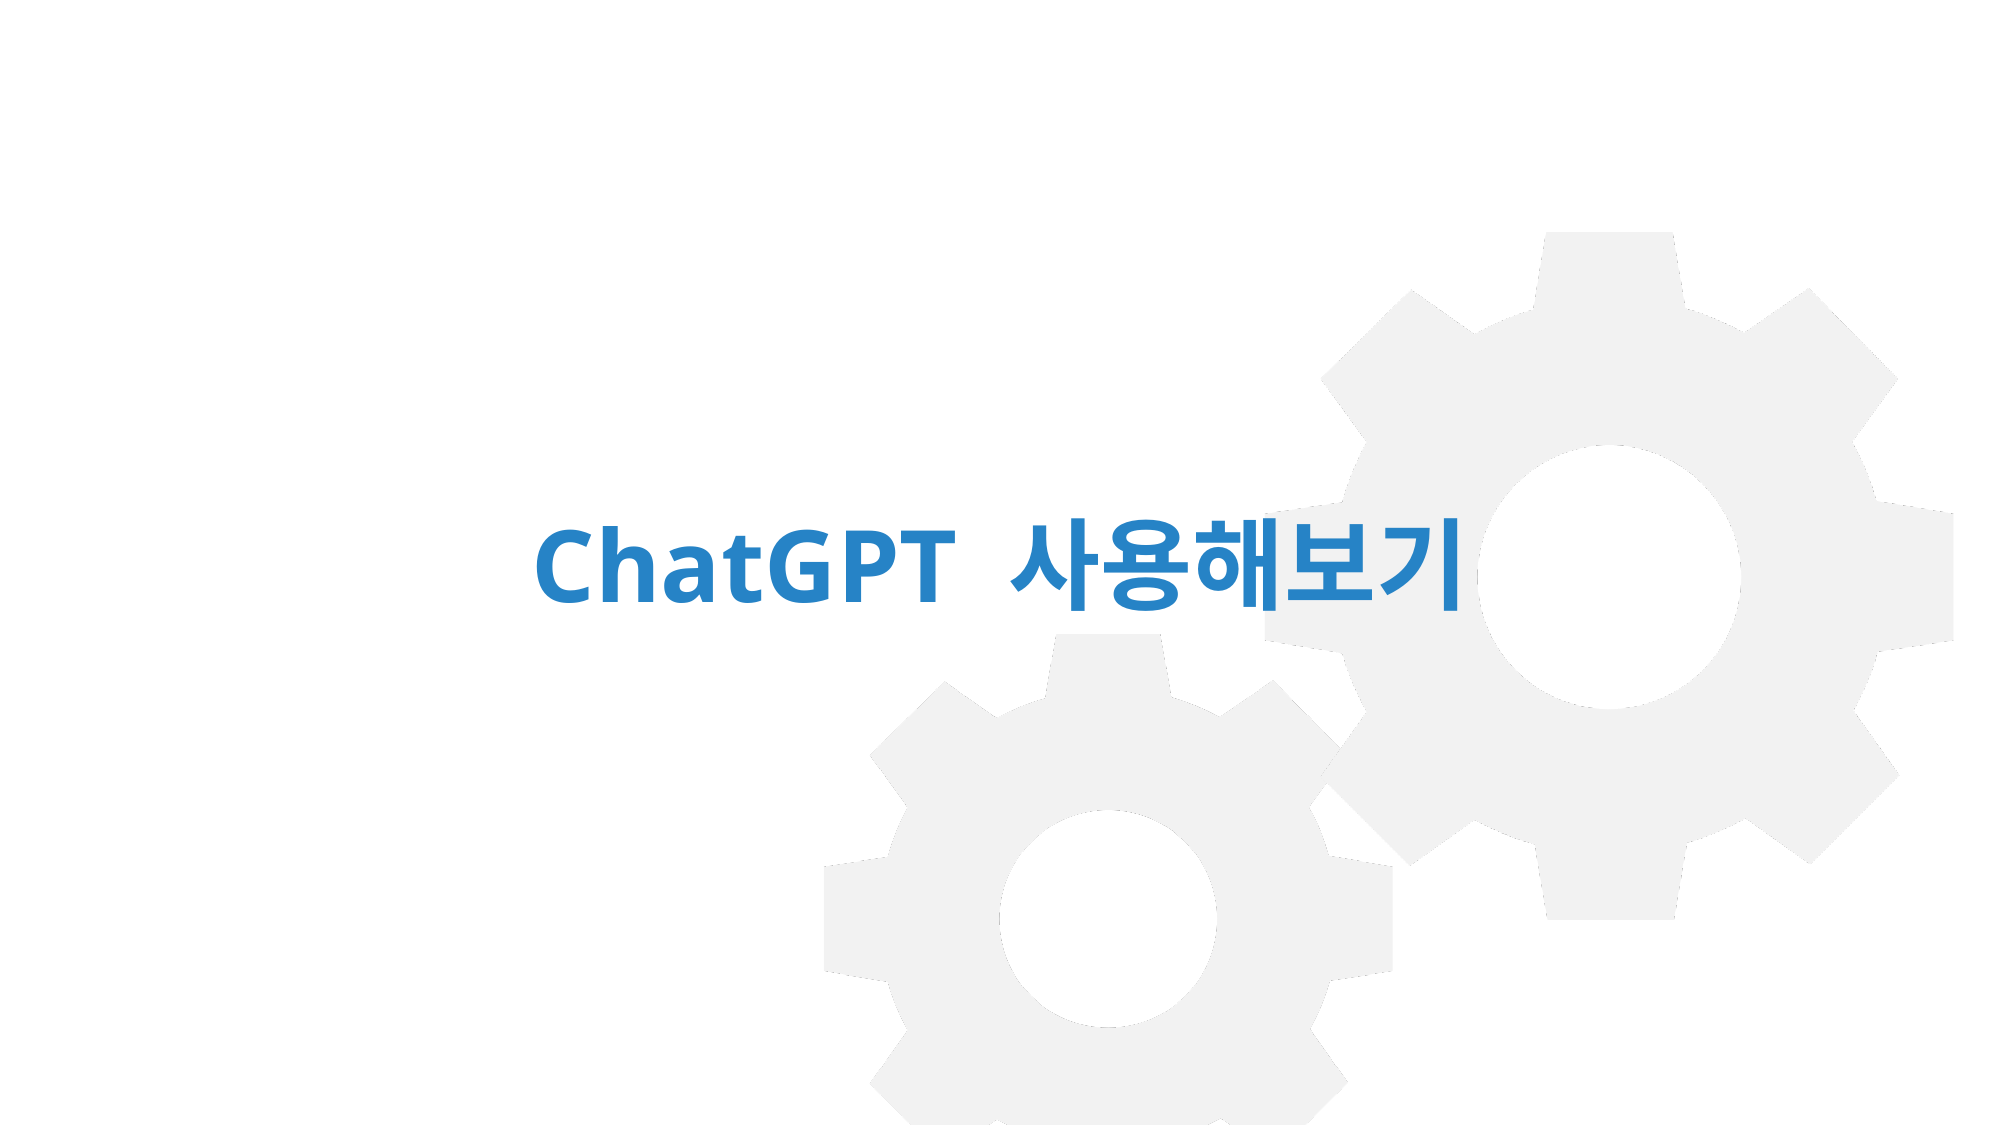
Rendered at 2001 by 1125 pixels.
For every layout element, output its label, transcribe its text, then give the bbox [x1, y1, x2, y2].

title ChatGPT 사용해보기 [56, 492, 1944, 633]
picture [823, 232, 1954, 1125]
